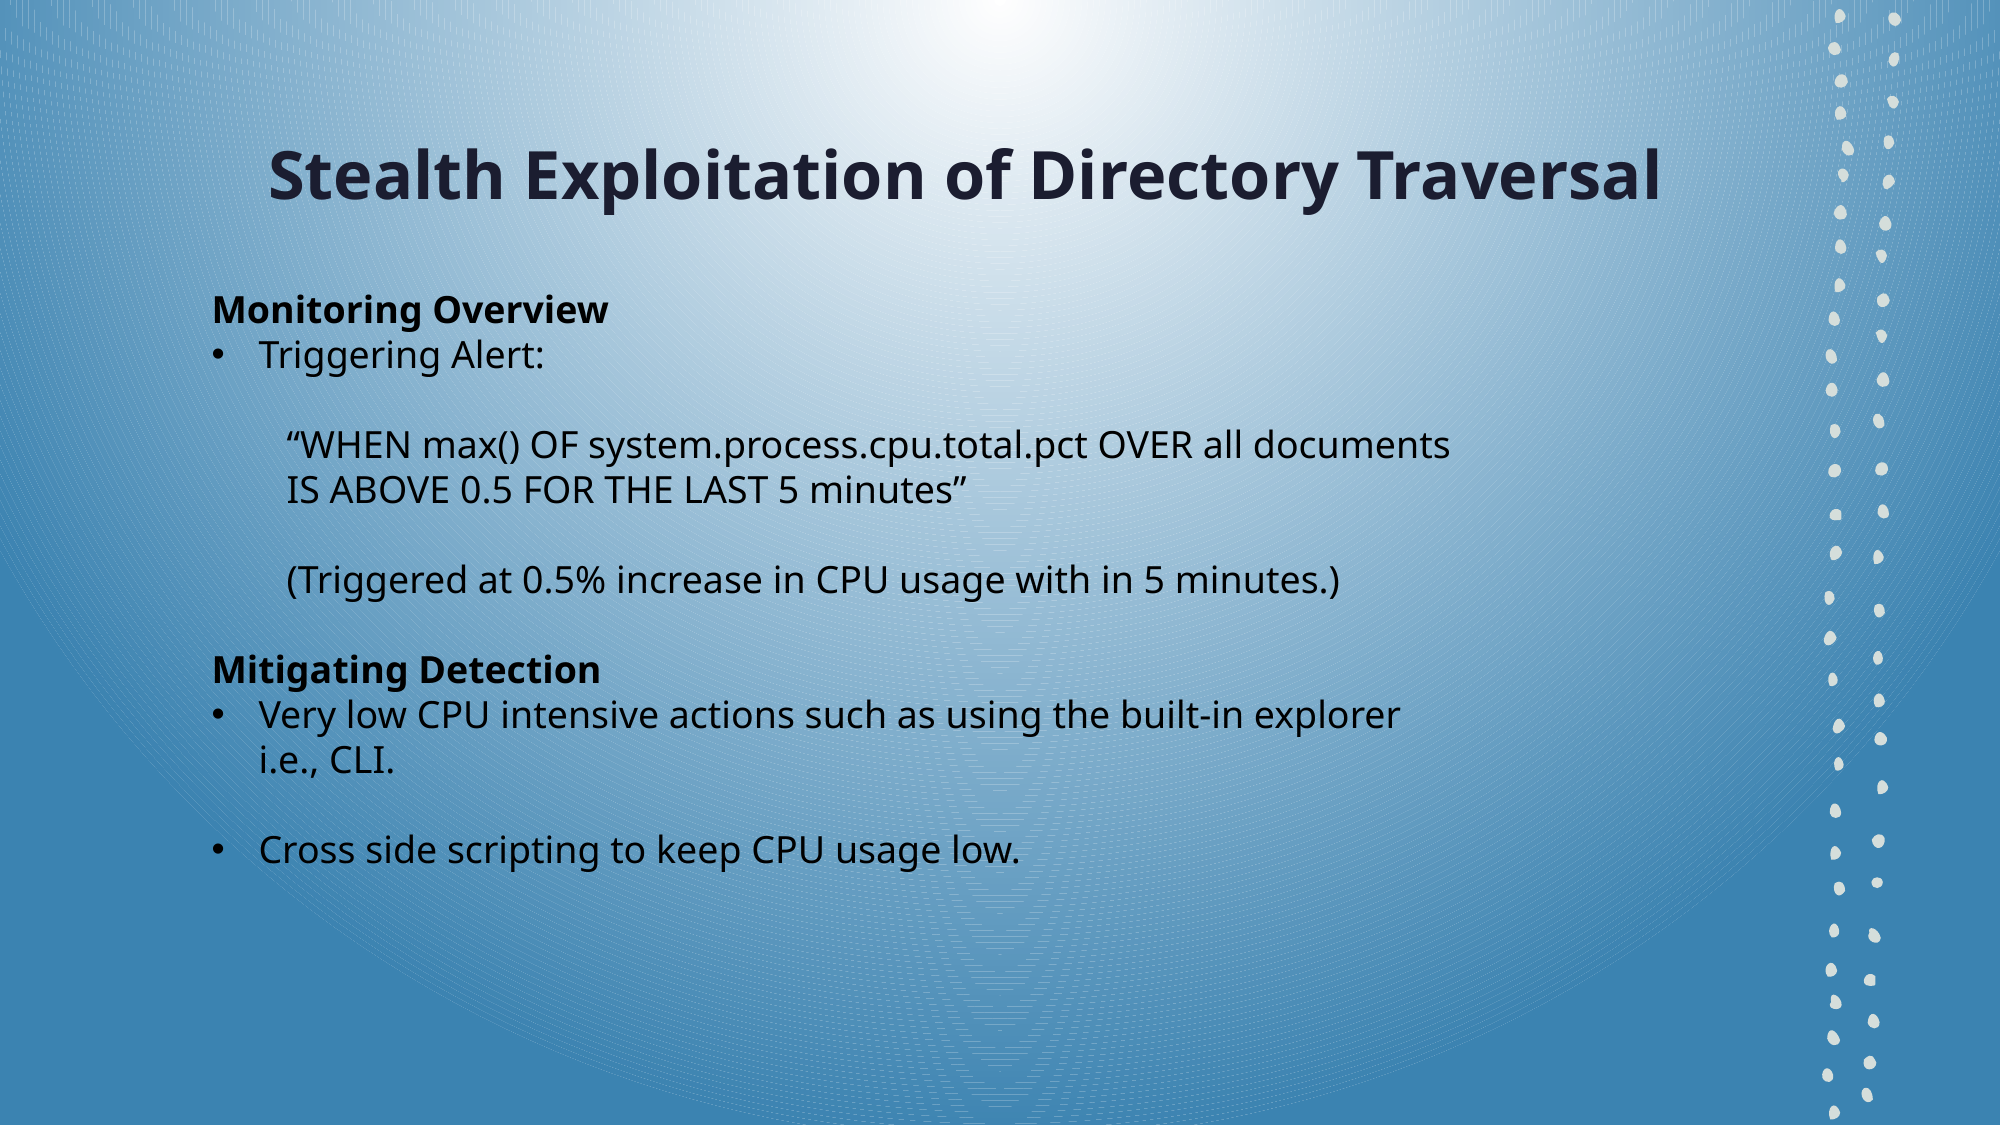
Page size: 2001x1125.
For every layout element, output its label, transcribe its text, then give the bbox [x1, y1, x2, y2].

title Stealth Exploitation of Directory Traversal [175, 82, 1756, 263]
text_box Monitoring Overview Triggering Alert: “WHEN max() OF system.process.cpu.total.pct OVER all documents IS ABOVE 0.5 FOR THE LAST 5 minutes” (Triggered at 0.5% increase in CPU usage with in 5 minutes.) Mitigating Detection Very low CPU intensive actions such as using the built-in explorer i.e., CLI. Cross side scripting to keep CPU usage low. [196, 278, 1472, 924]
